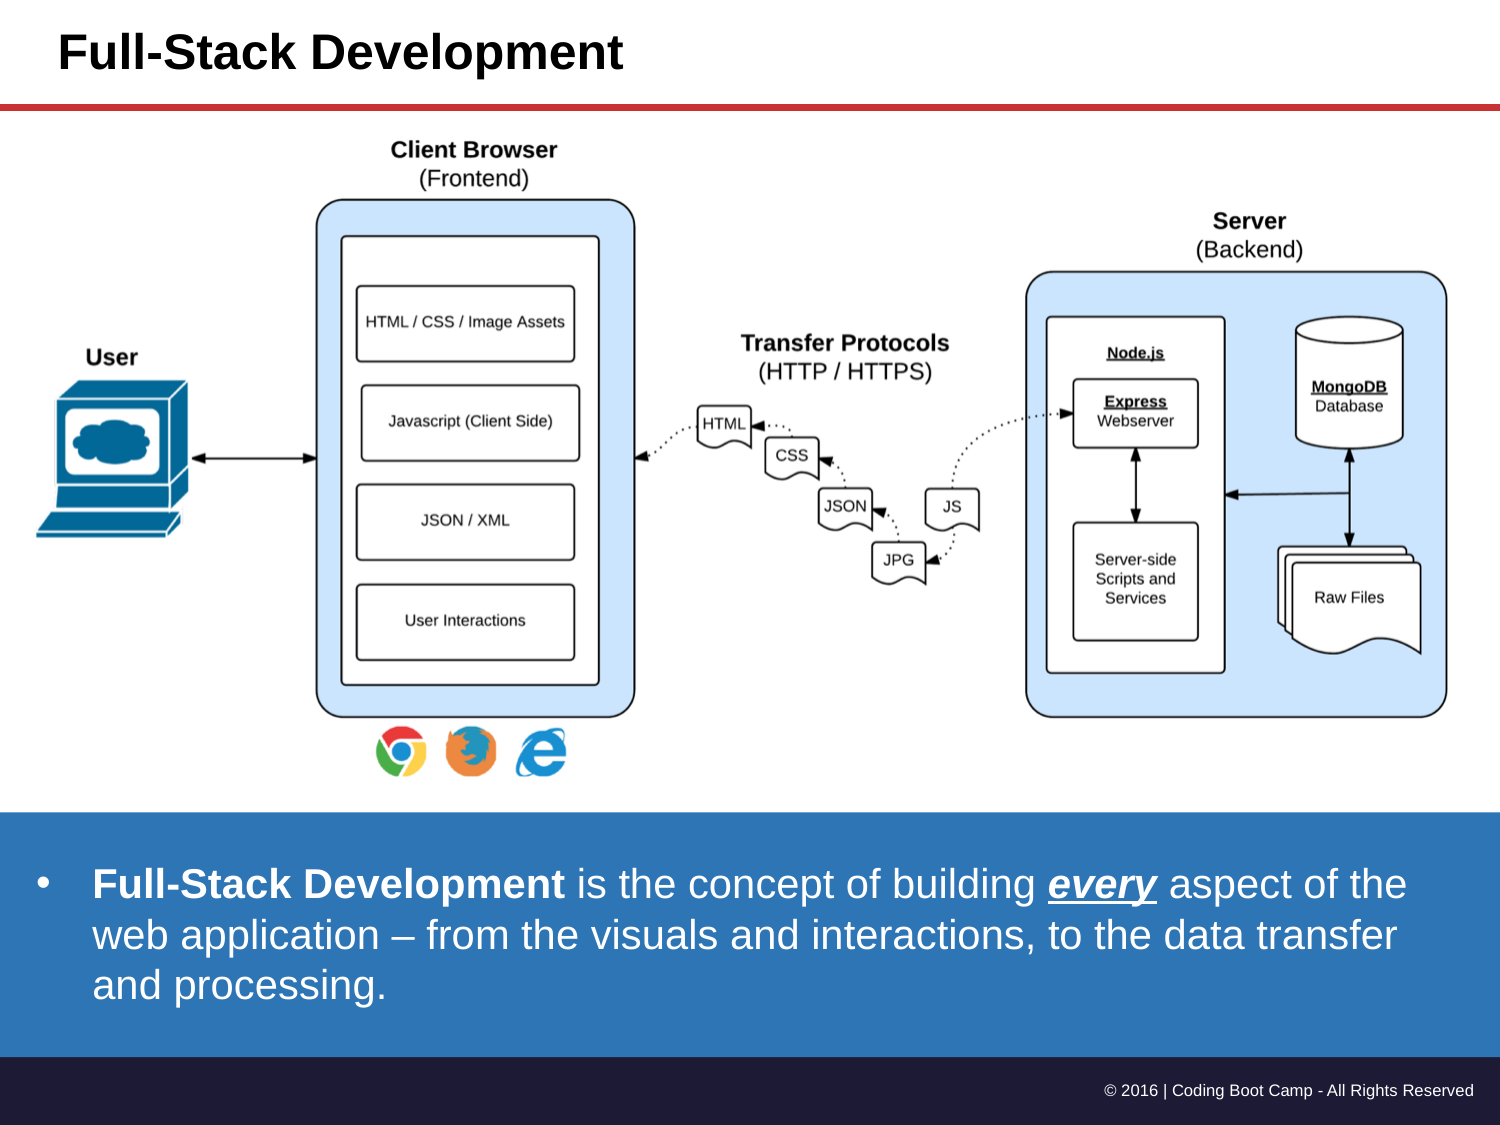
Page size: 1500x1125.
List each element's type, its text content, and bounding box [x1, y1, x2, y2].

picture [15, 114, 1485, 806]
title Full-Stack Development [49, 0, 948, 108]
text_box [0, 812, 1500, 1058]
text_box Full-Stack Development is the concept of building every aspect of the web application – from the visuals and interactions, to the data transfer and processing. [28, 849, 1472, 1015]
